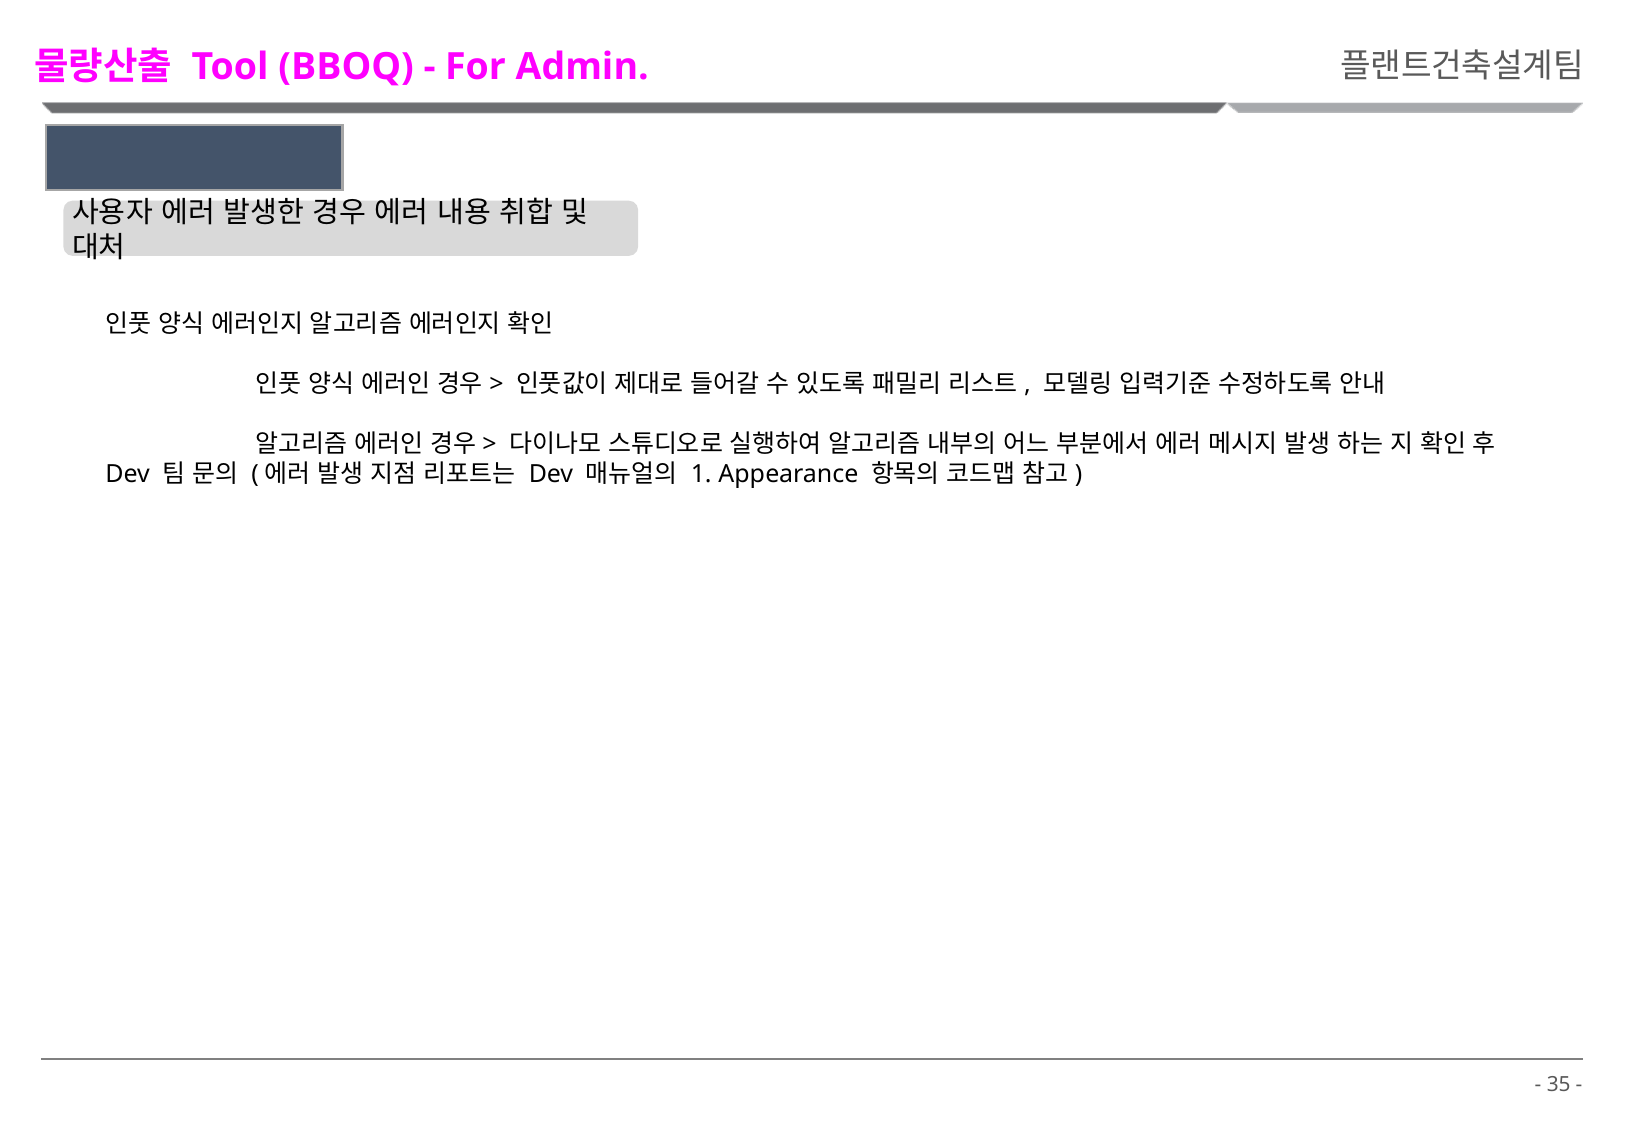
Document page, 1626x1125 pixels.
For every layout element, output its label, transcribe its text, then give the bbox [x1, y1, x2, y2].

text_box 사용자 에러 발생한 경우 에러 내용 취합 및 대처 [62, 199, 640, 257]
text_box 2. Admin.’s Role [45, 124, 344, 191]
picture [42, 102, 1583, 114]
text_box 물량산출 Tool (BBOQ) - For Admin. [19, 34, 665, 95]
text_box 인풋 양식 에러인지 알고리즘 에러인지 확인 인풋 양식 에러인 경우> 인풋값이 제대로 들어갈 수 있도록 패밀리 리스트, 모델링 입력기준 수정하도록 안내 알고리즘 에러인 경우> 다이나모 스튜디오로 실행하여 알고리즘 내부의 어느 부분에서 에러 메시지 발생 하는 지 확인 후 Dev 팀 문의 (에러 발생 지점 리포트는 Dev 매뉴얼의 1. Appearance 항목의 코드맵 참고) [90, 300, 1551, 495]
text_box 플랜트건축설계팀 [1339, 43, 1584, 84]
